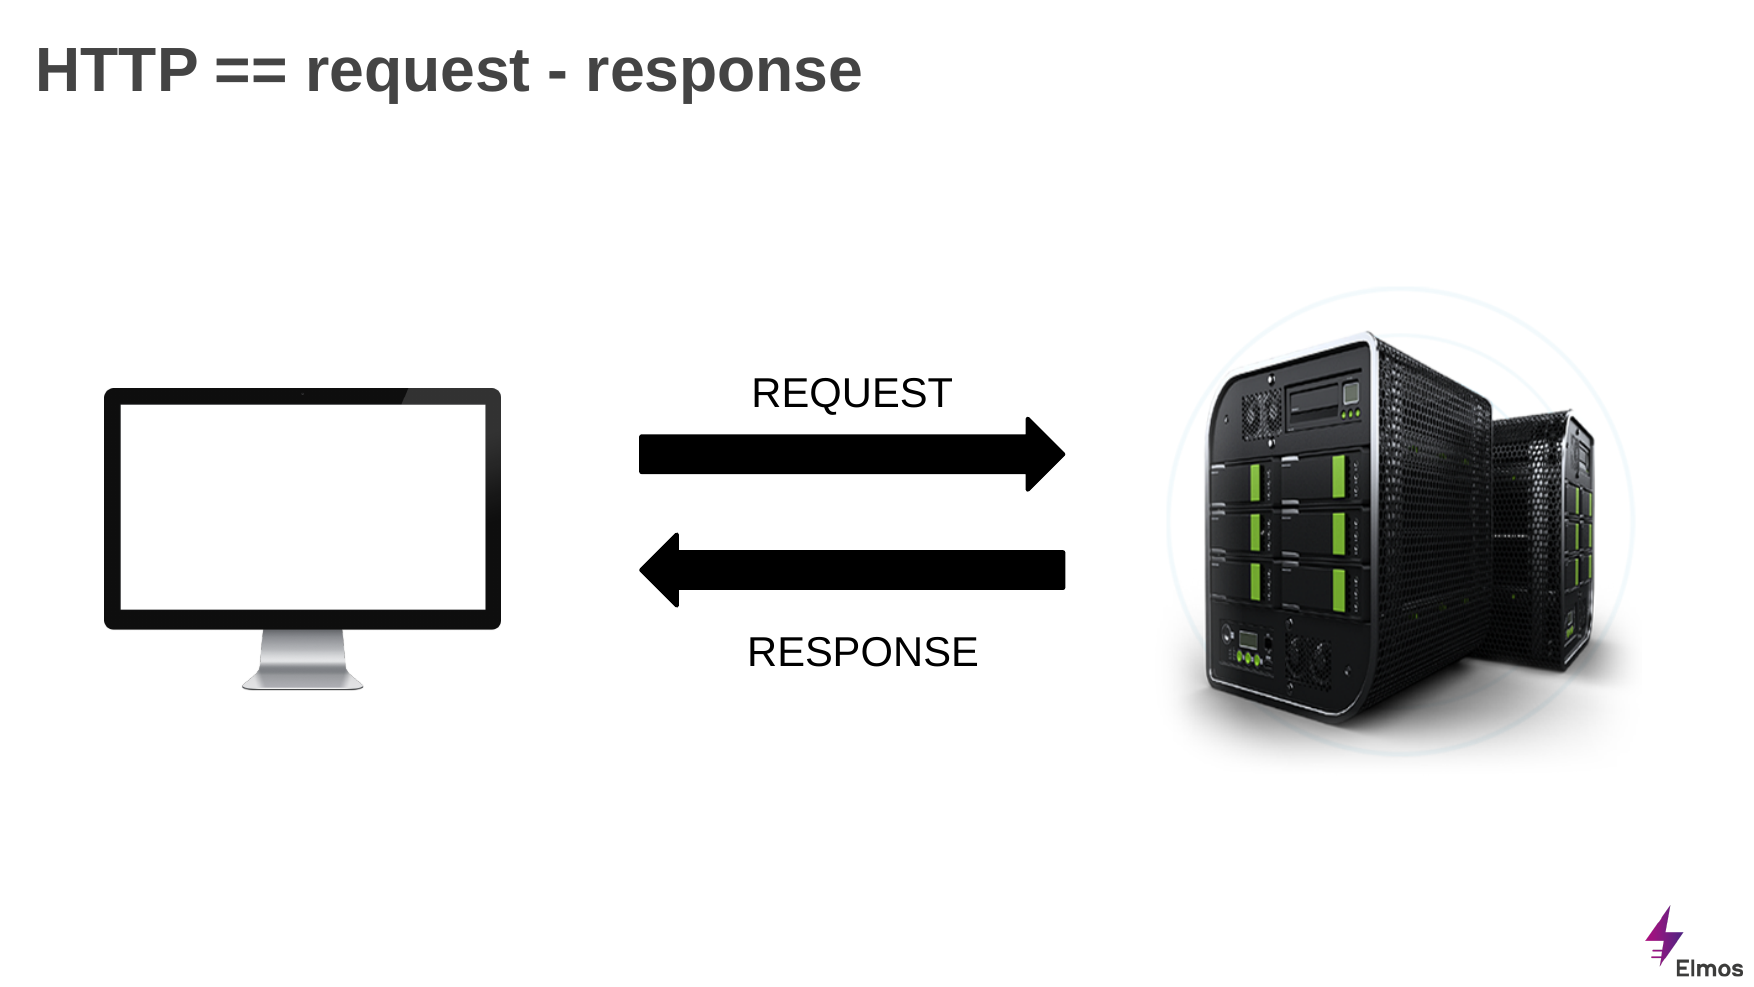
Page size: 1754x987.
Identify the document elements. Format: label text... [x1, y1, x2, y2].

picture [104, 388, 501, 691]
text_box RESPONSE [732, 617, 994, 683]
title HTTP == request - response [35, 29, 1721, 133]
text_box [639, 416, 1066, 492]
picture [1147, 274, 1642, 780]
picture [1645, 905, 1743, 977]
text_box REQUEST [736, 358, 968, 424]
text_box [639, 532, 1066, 608]
